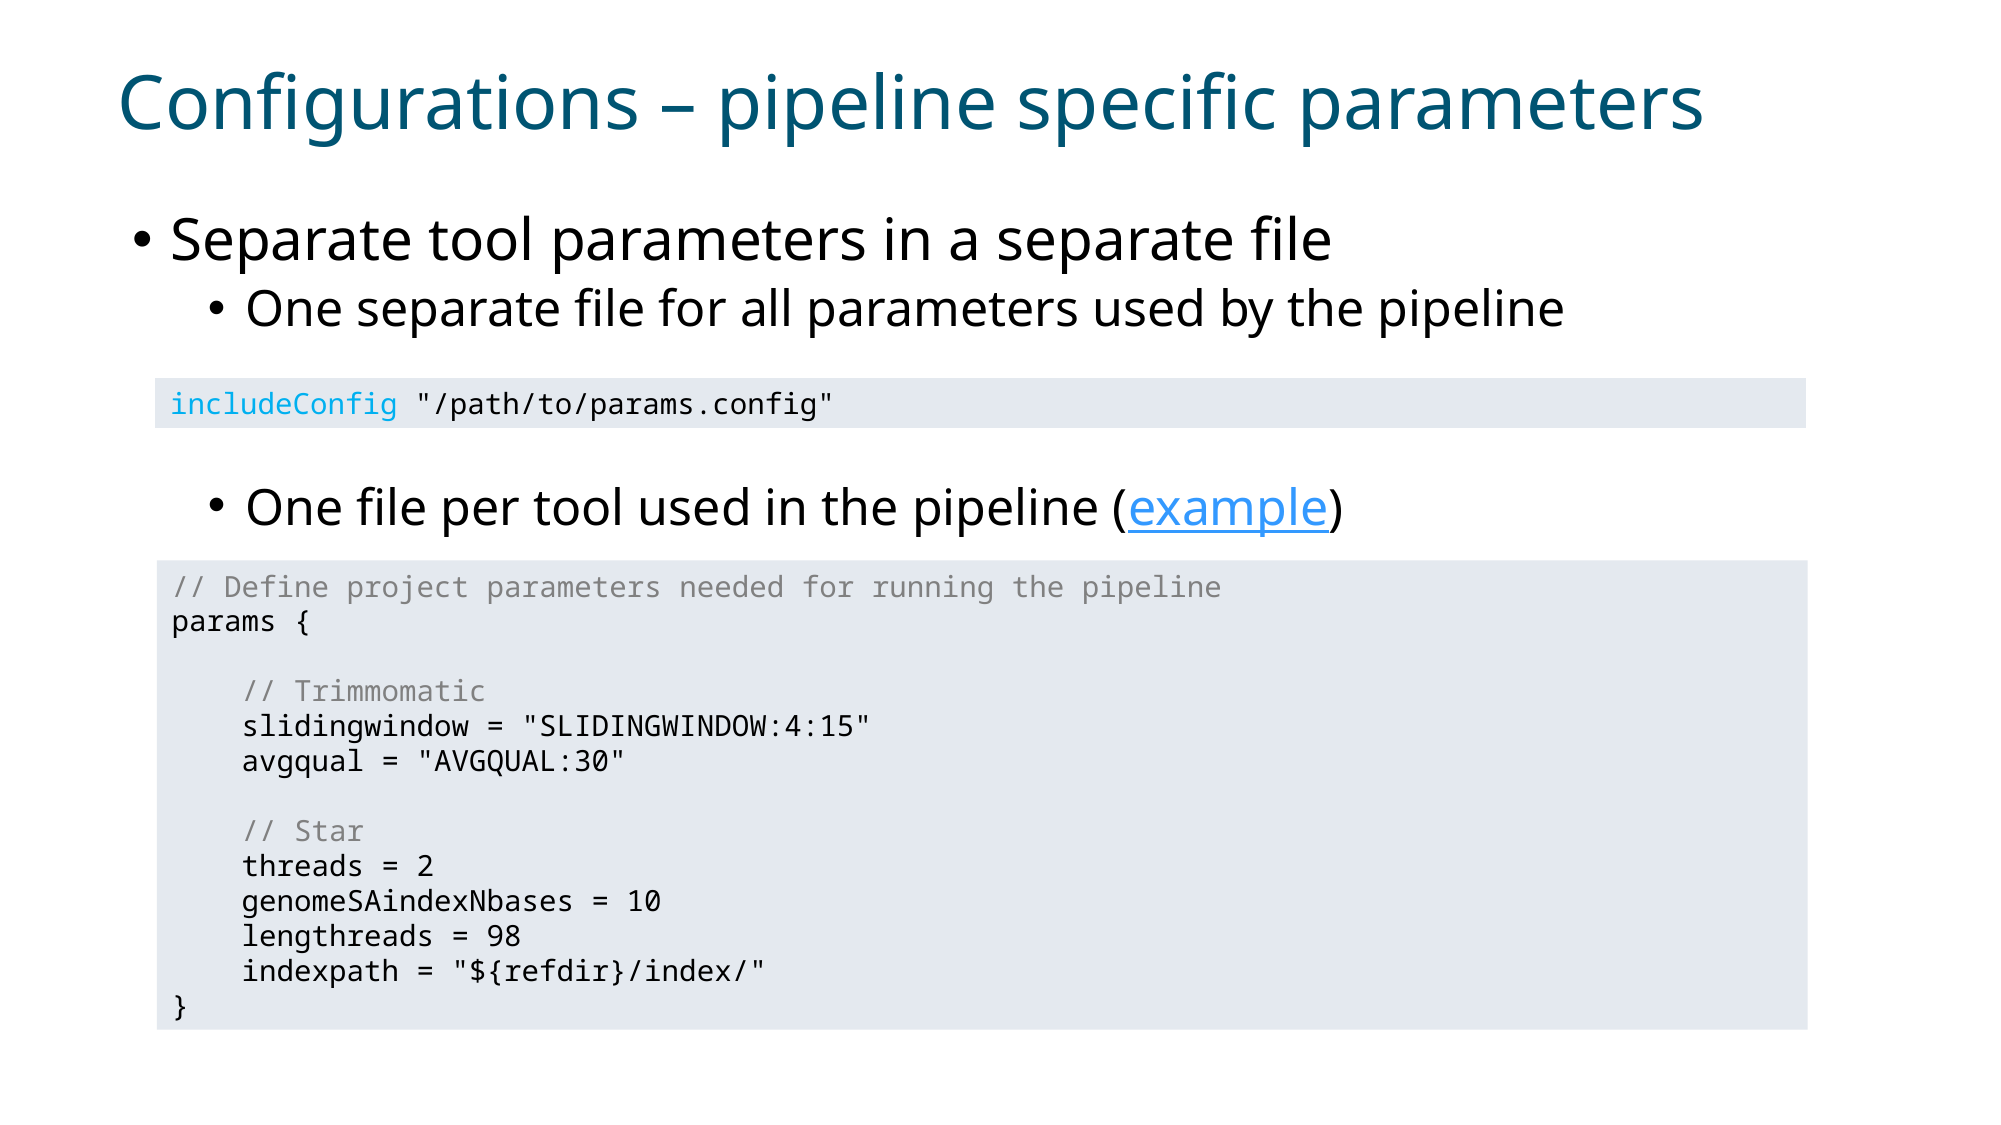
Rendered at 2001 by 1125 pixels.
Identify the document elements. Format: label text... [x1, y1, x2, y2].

text_box Separate tool parameters in a separate file One separate file for all parameters used by the pipeline One file per tool used in the pipeline (example) [117, 202, 1843, 983]
text_box // Define project parameters needed for running the pipeline params { // Trimmomatic slidingwindow = "SLIDINGWINDOW:4:15" avgqual = "AVGQUAL:30" // Star threads = 2 genomeSAindexNbases = 10 lengthreads = 98 indexpath = "${refdir}/index/" } [156, 560, 1808, 1030]
title Configurations – pipeline specific parameters [117, 54, 1902, 149]
text_box includeConfig "/path/to/params.config" [155, 378, 1806, 428]
